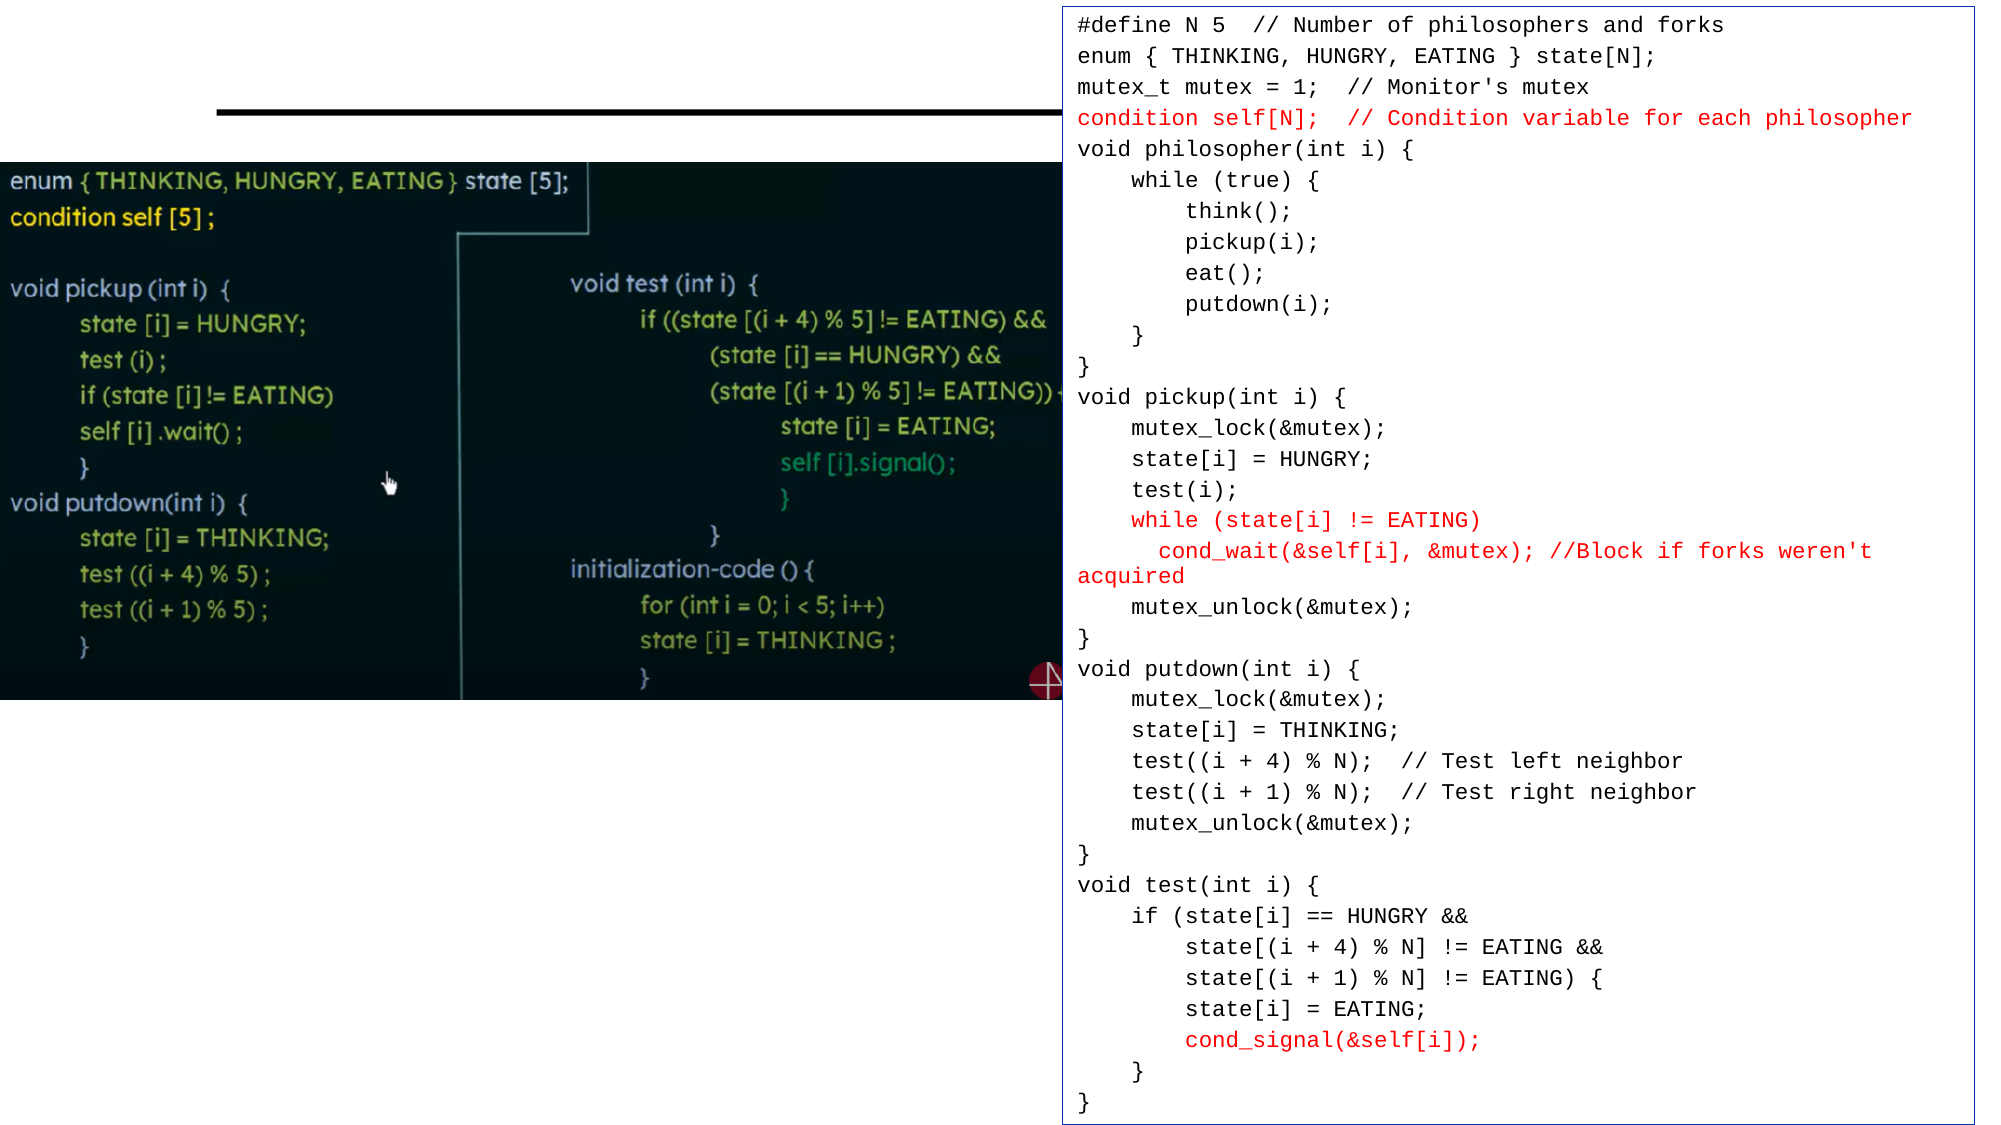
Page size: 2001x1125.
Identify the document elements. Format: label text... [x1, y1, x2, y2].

picture [0, 162, 1068, 701]
text_box #define N 5 // Number of philosophers and forks enum { THINKING, HUNGRY, EATING } state[N]; mutex_t mutex = 1; // Monitor's mutex condition self[N]; // Condition variable for each philosopher void philosopher(int i) { while (true) { think(); pickup(i); eat(); putdown(i); } } void pickup(int i) { mutex_lock(&mutex); state[i] = HUNGRY; test(i); while (state[i] != EATING) cond_wait(&self[i], &mutex); //Block if forks weren't acquired mutex_unlock(&mutex); } void putdown(int i) { mutex_lock(&mutex); state[i] = THINKING; test((i + 4) % N); // Test left neighbor test((i + 1) % N); // Test right neighbor mutex_unlock(&mutex); } void test(int i) { if (state[i] == HUNGRY && state[(i + 4) % N] != EATING && state[(i + 1) % N] != EATING) { state[i] = EATING; cond_signal(&self[i]); } } [1062, 6, 1975, 1125]
